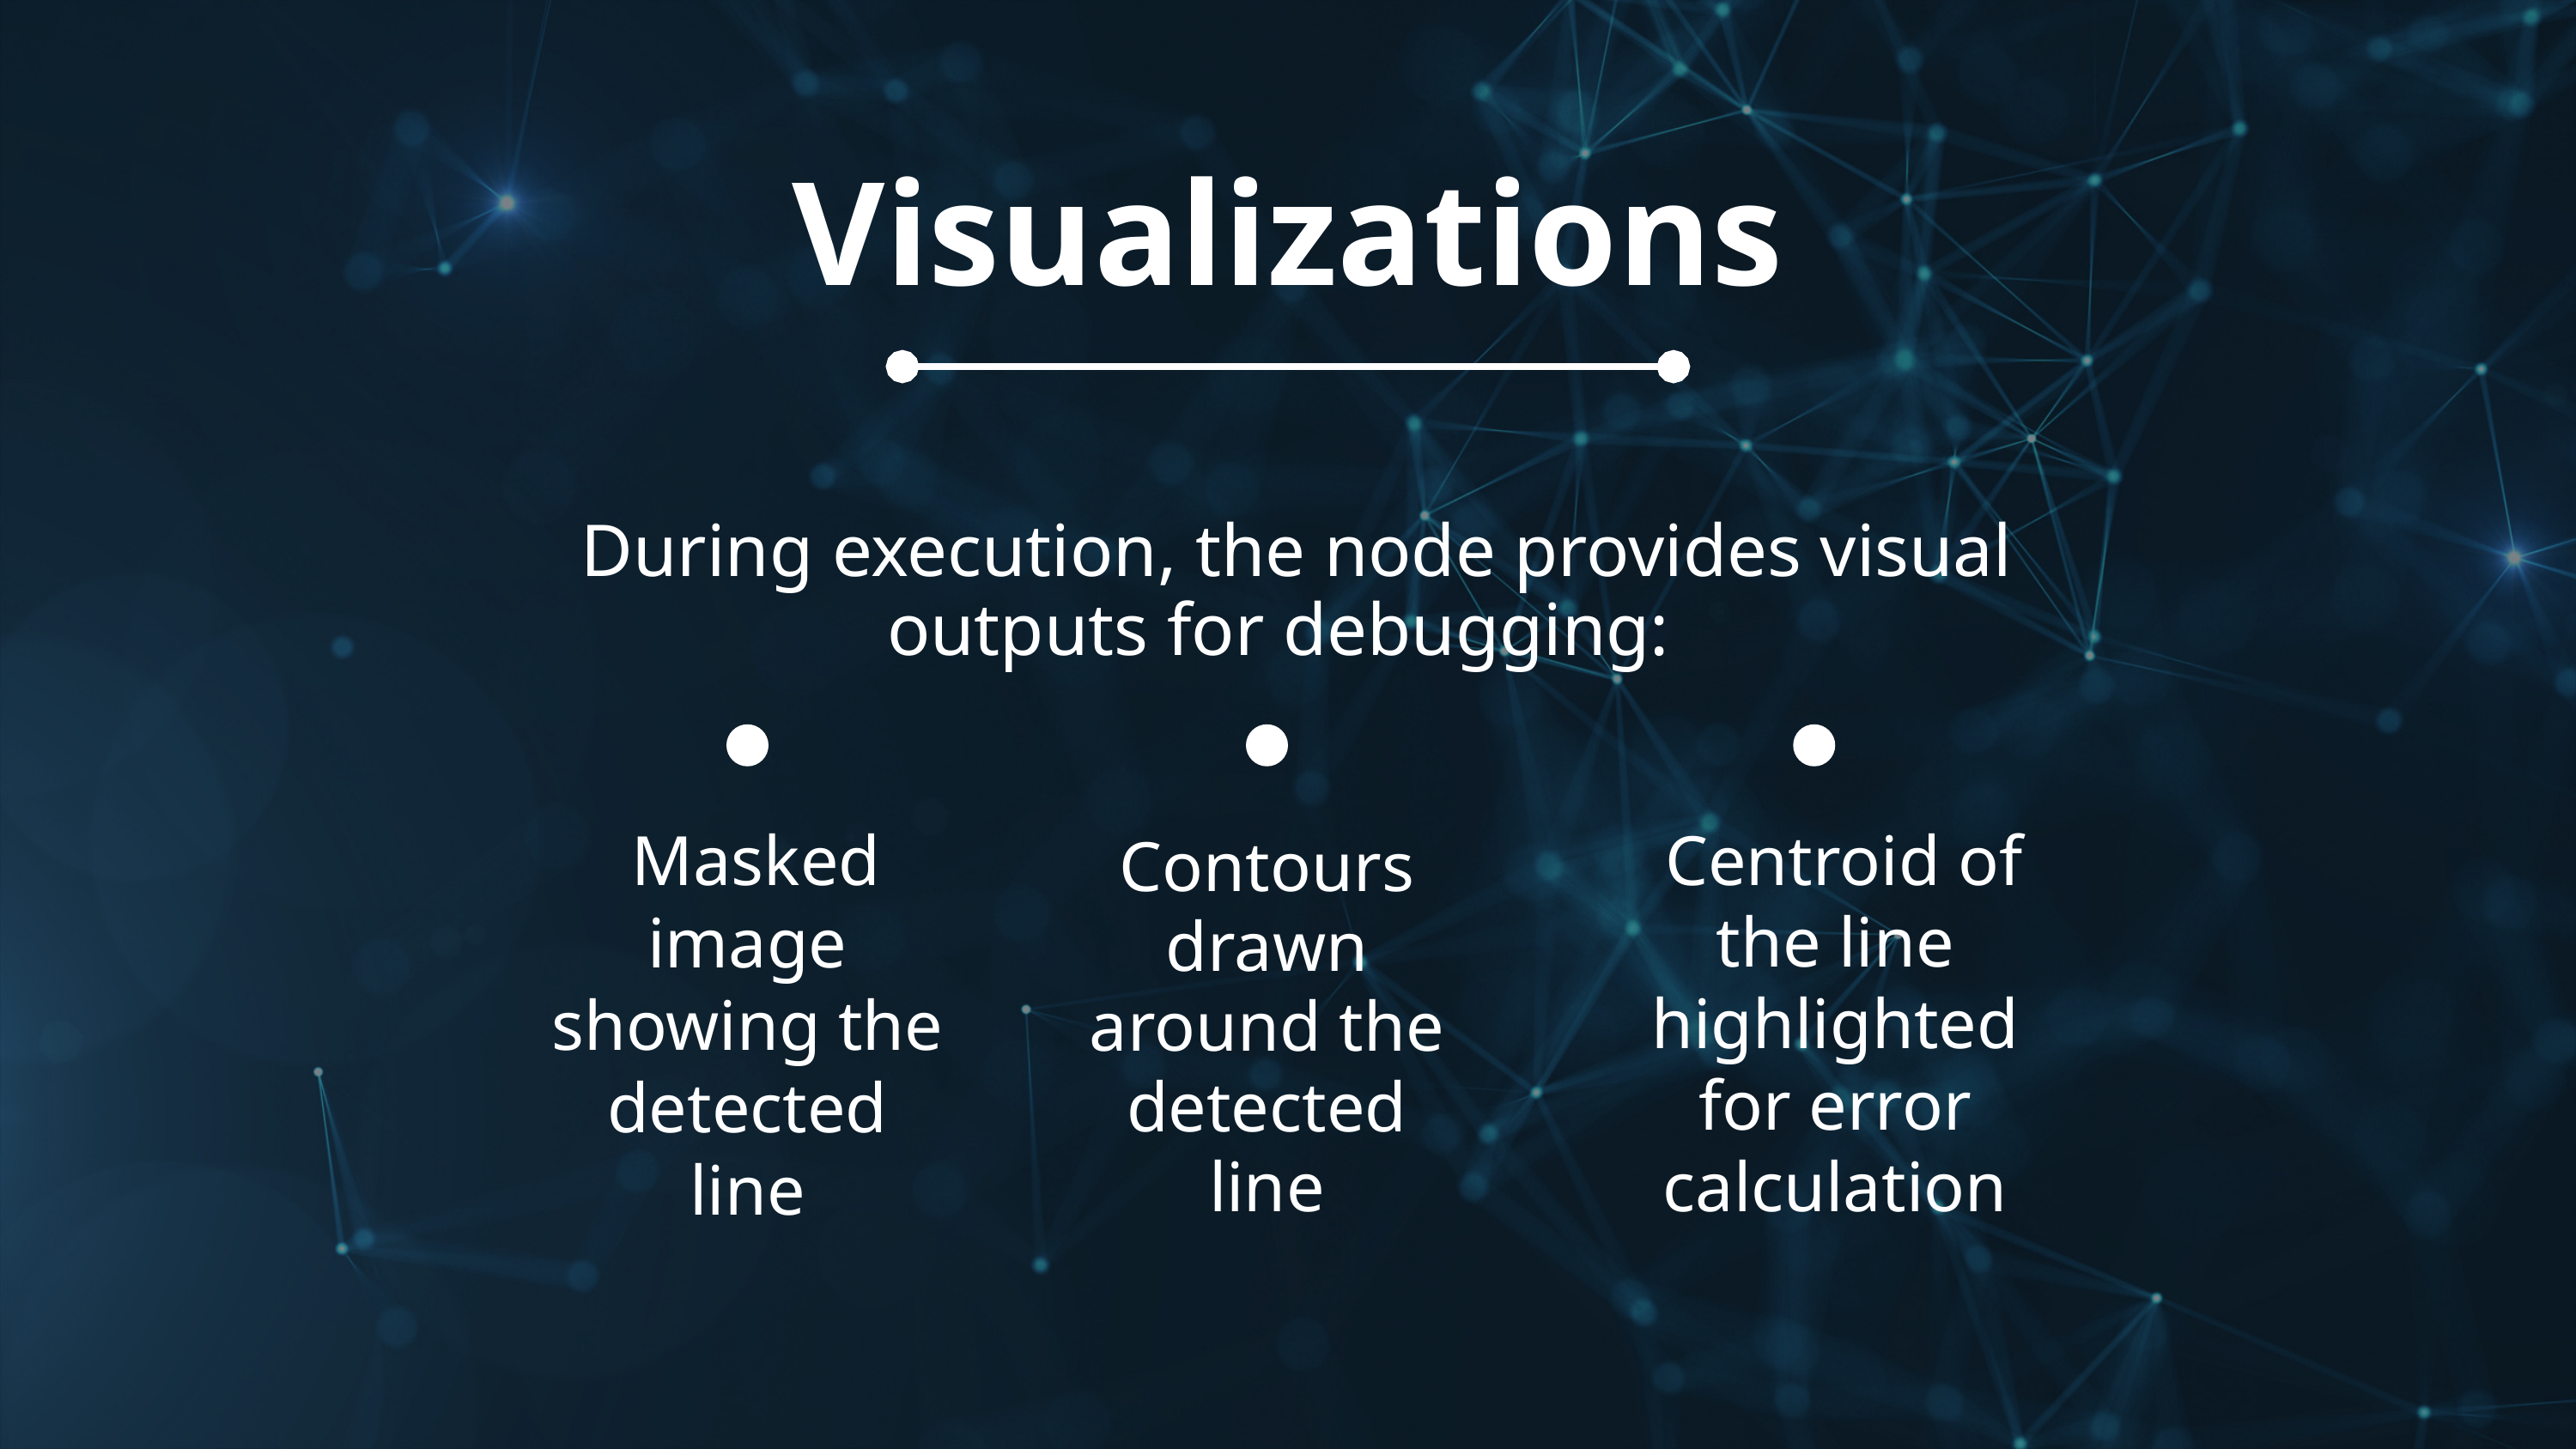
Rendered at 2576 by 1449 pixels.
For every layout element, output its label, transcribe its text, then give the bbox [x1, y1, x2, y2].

text_box Masked image showing the detected line [544, 816, 951, 1228]
text_box [893, 357, 1683, 376]
text_box [0, 0, 2576, 1449]
text_box Visualizations [261, 155, 2315, 315]
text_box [1245, 724, 1289, 767]
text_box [1793, 724, 1836, 767]
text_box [726, 724, 769, 767]
text_box During execution, the node provides visual outputs for debugging: [444, 511, 2132, 670]
text_box Contours drawn around the detected line [1068, 824, 1466, 1226]
text_box Centroid of the line highlighted for error calculation [1597, 817, 2074, 1226]
